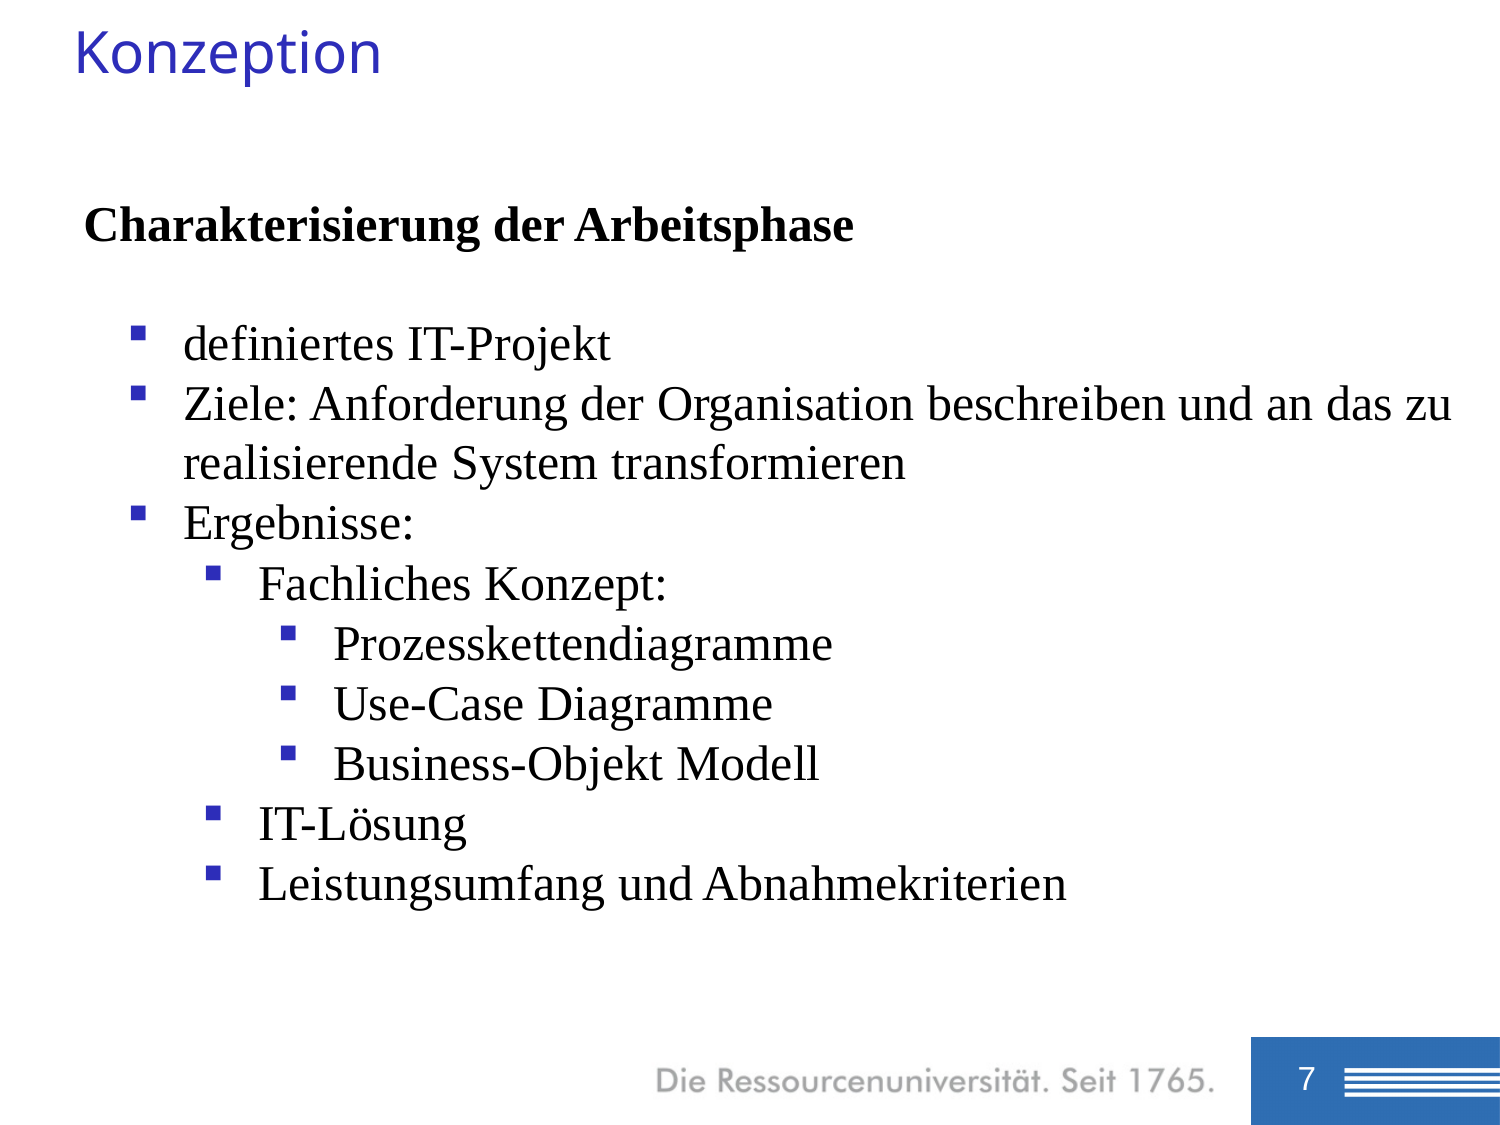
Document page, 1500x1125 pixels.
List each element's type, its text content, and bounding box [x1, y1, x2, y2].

text_box definiertes IT-Projekt Ziele: Anforderung der Organisation beschreiben und an das zu realisierende System transformieren Ergebnisse: Fachliches Konzept: Prozesskettendiagramme Use-Case Diagramme Business-Objekt Modell IT-Lösung Leistungsumfang und Abnahmekriterien [112, 302, 1471, 918]
text_box Charakterisierung der Arbeitsphase [68, 184, 871, 260]
text_box Konzeption [58, 7, 399, 93]
footer 7 [856, 1050, 1332, 1125]
picture [1251, 1037, 1500, 1125]
picture [643, 1054, 856, 1106]
